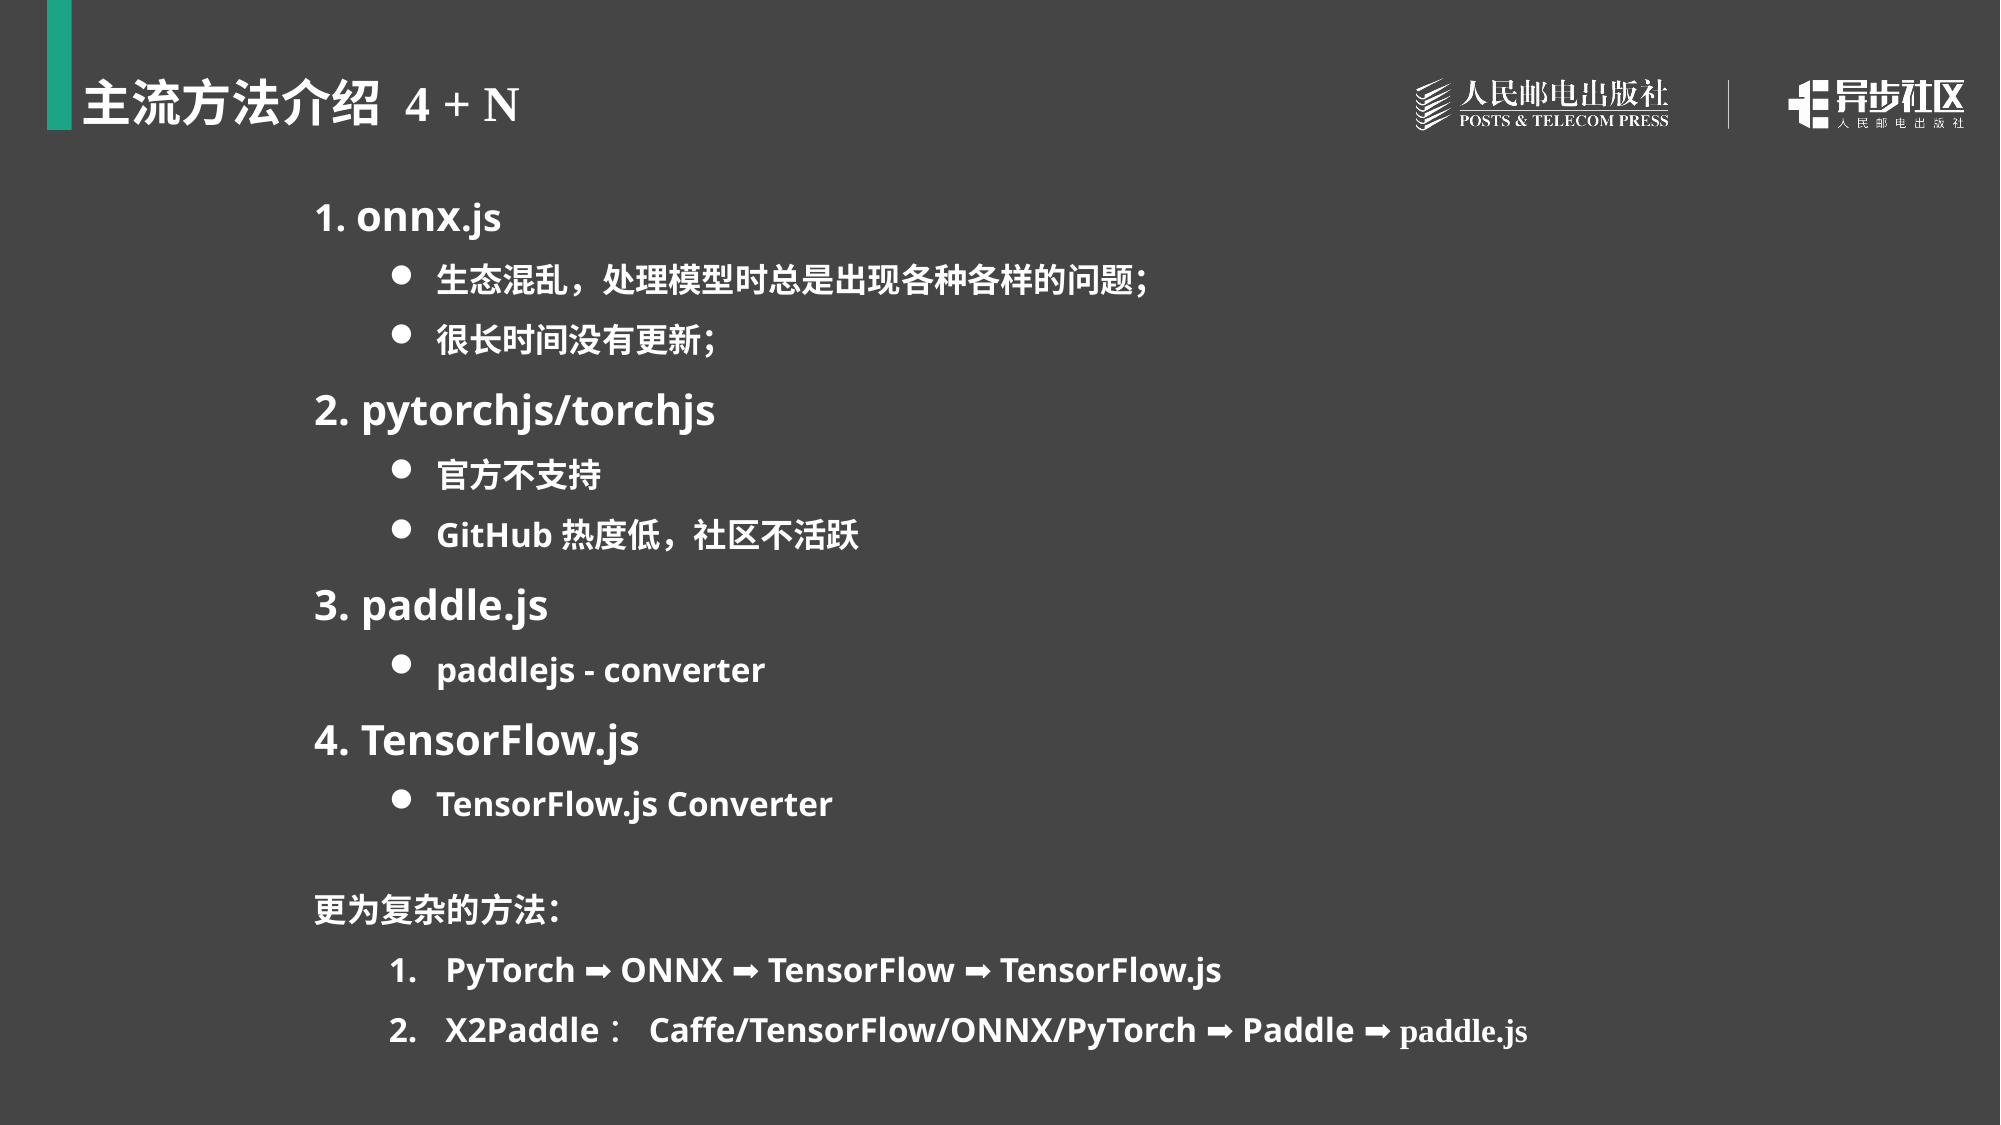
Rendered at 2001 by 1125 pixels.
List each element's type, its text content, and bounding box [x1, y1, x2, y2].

text_box 更为复杂的方法： PyTorch ➡ ONNX ➡ TensorFlow ➡ TensorFlow.js X2Paddle：Caffe/TensorFlow/ONNX/PyTorch ➡ Paddle ➡ paddle.js️ [299, 881, 1828, 1057]
text_box 1. onnx.js 生态混乱，处理模型时总是出现各种各样的问题； 很长时间没有更新； 2. pytorchjs/torchjs 官方不支持 GitHub热度低，社区不活跃 3. paddle.js paddlejs - converter 4. TensorFlow.js TensorFlow.js Converter [299, 156, 1157, 831]
text_box 主流方法介绍 4 + N [66, 64, 535, 139]
text_box [46, 0, 73, 131]
picture [1301, 0, 2000, 226]
